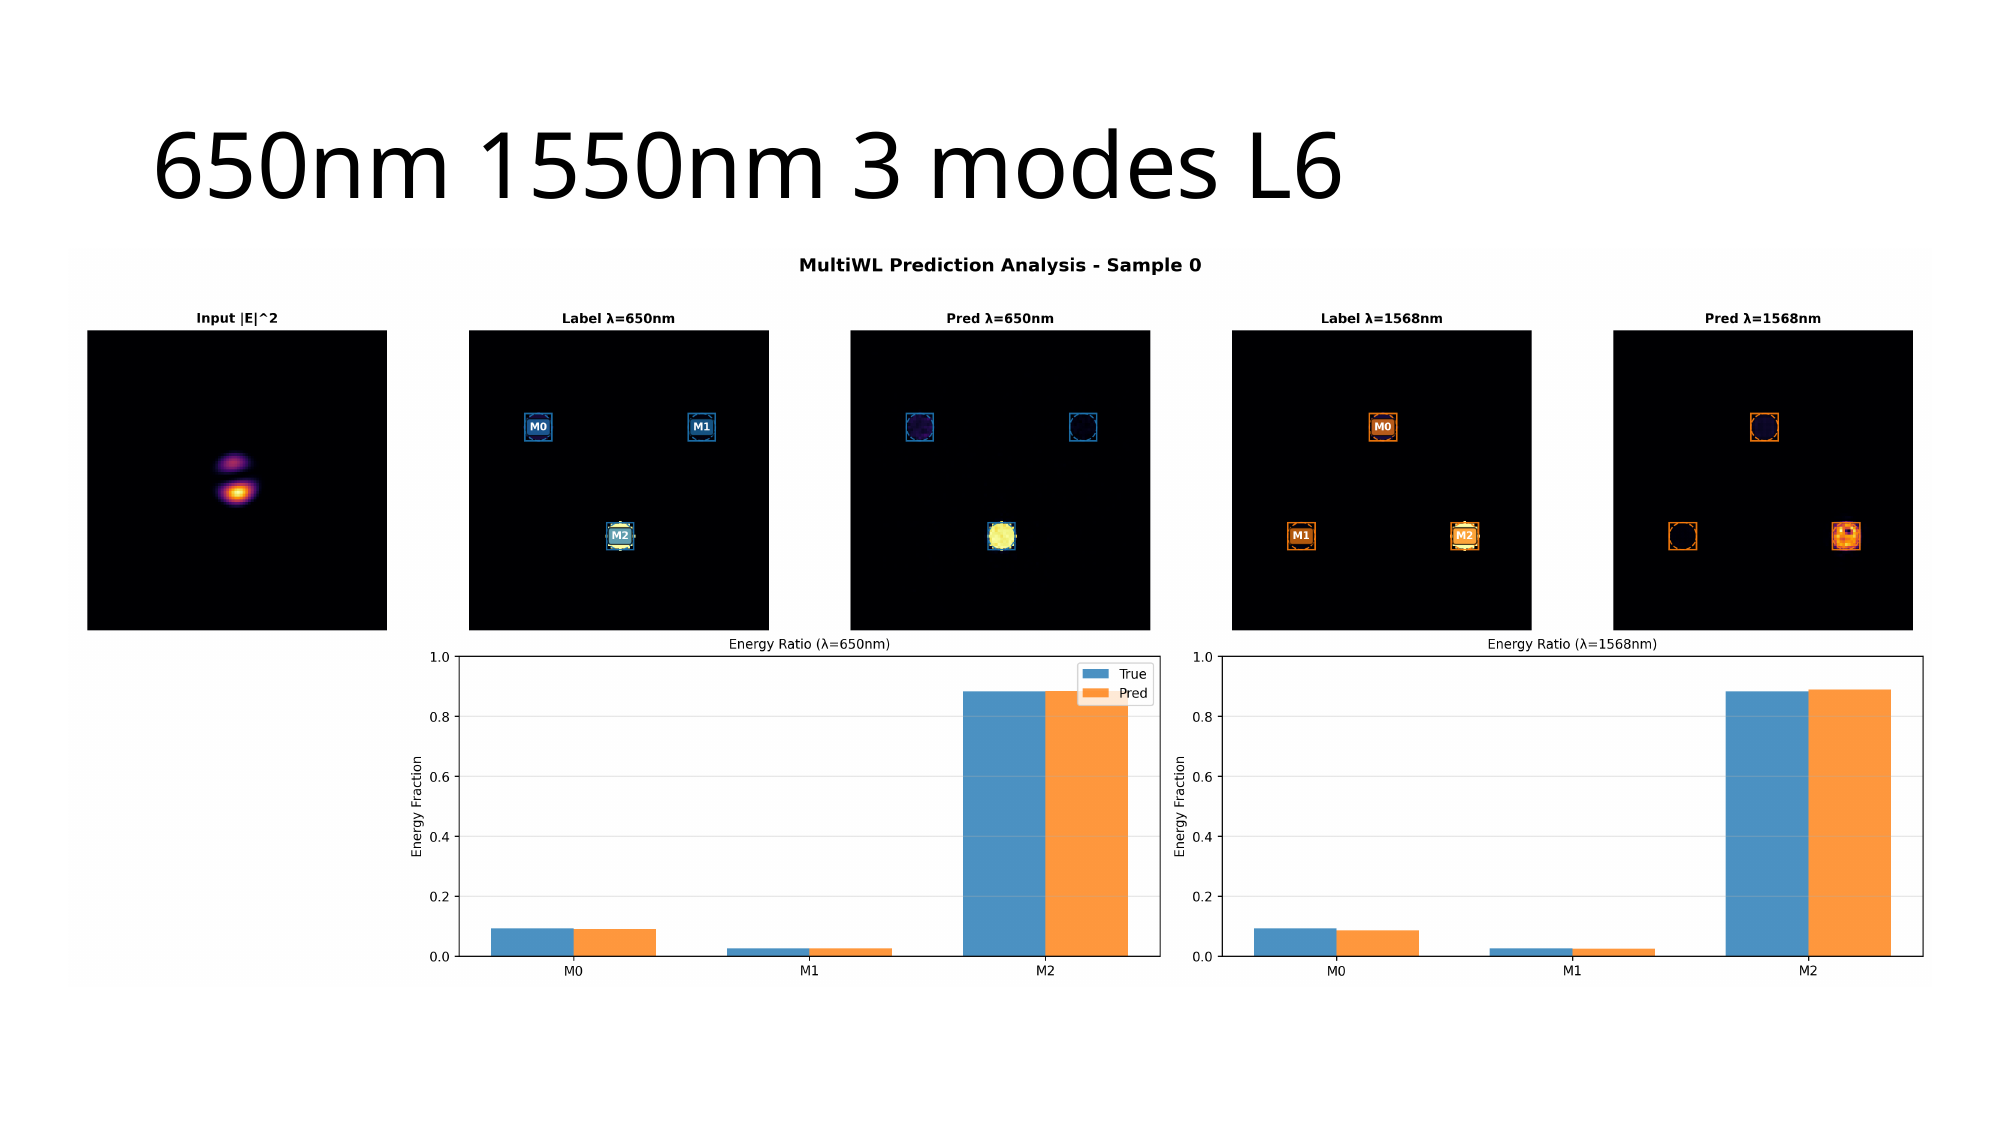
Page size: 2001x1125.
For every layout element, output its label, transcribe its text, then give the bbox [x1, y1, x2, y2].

picture [68, 247, 1932, 987]
title 650nm 1550nm 3 modes L6 [137, 59, 1863, 247]
